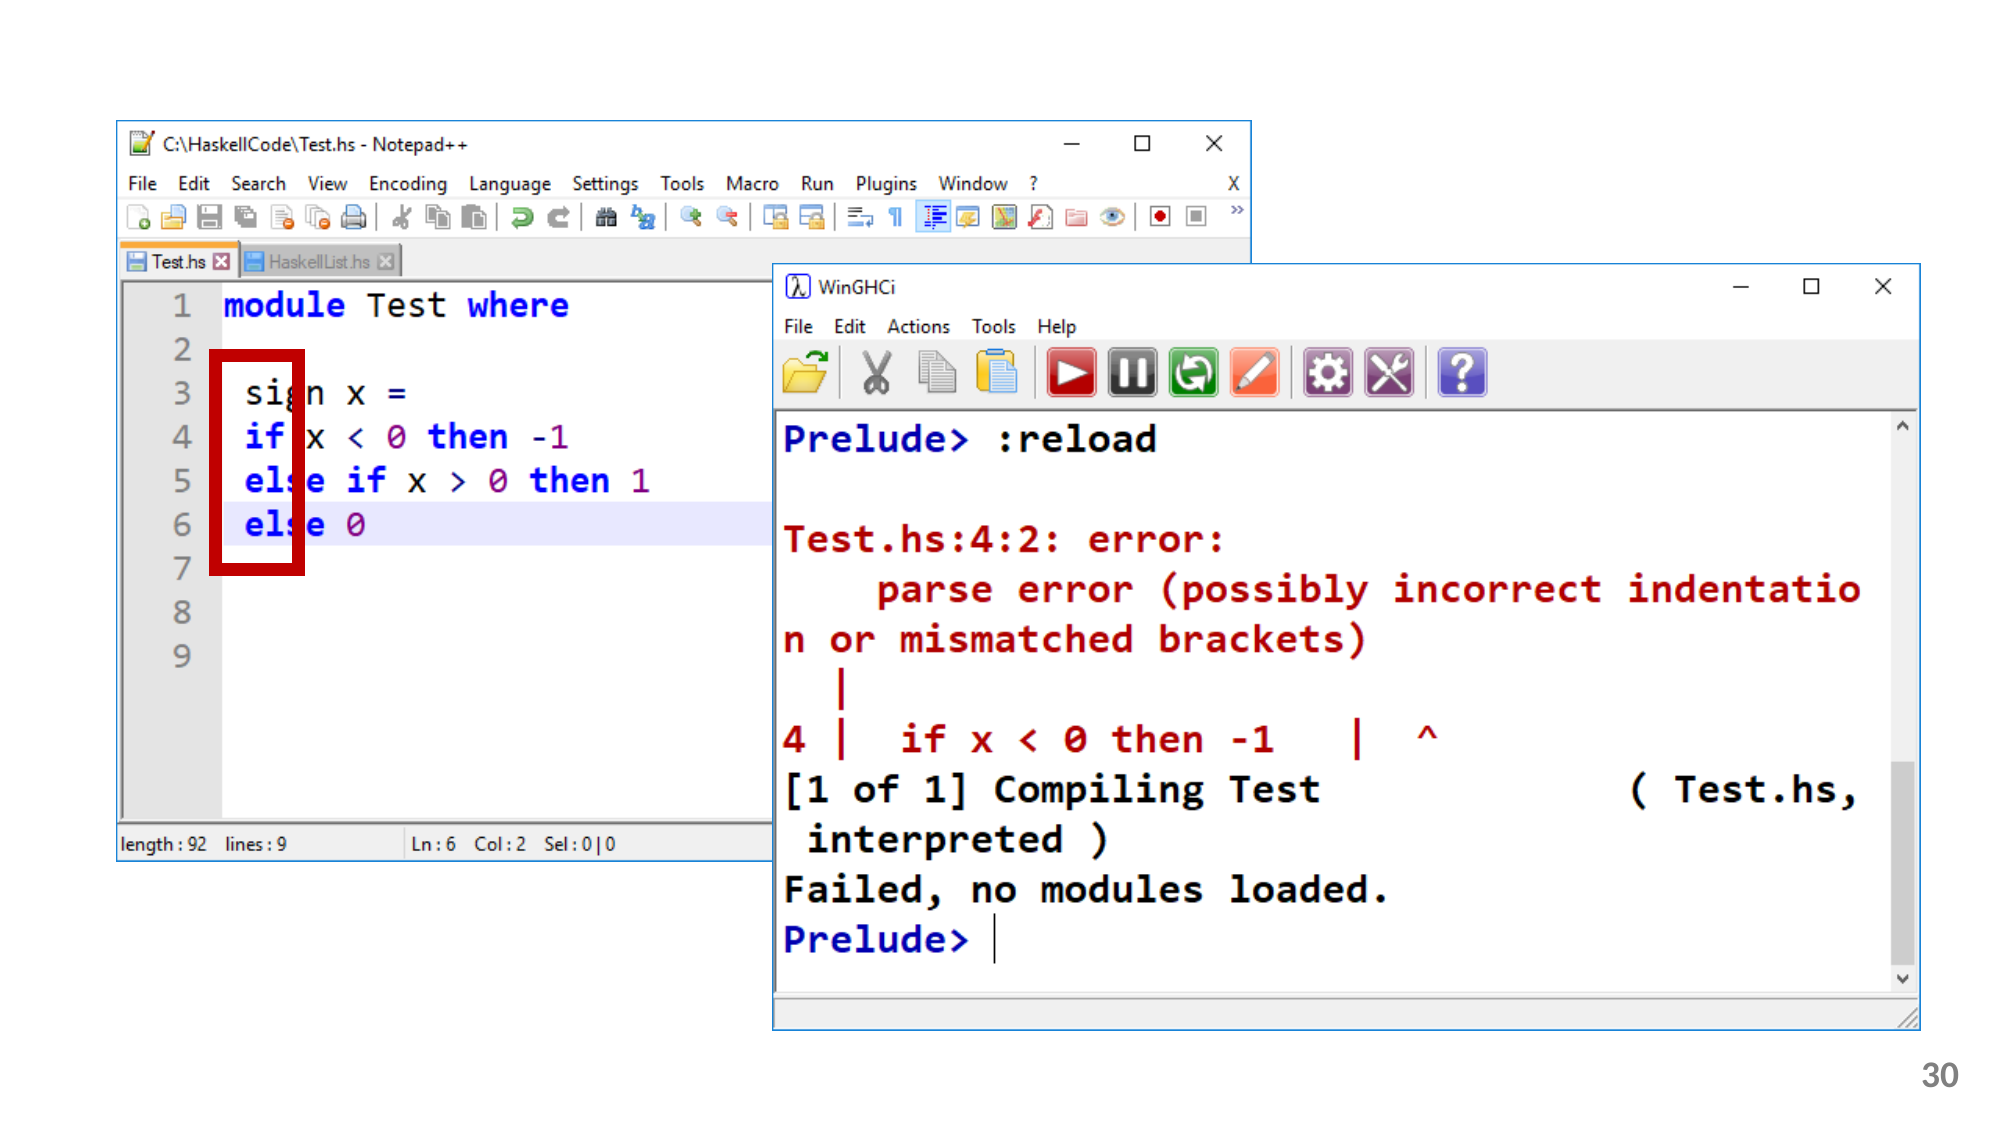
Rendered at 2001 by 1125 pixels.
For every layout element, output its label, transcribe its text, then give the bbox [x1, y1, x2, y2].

picture [116, 120, 1921, 1031]
slide_number 30 [1524, 1042, 1975, 1103]
